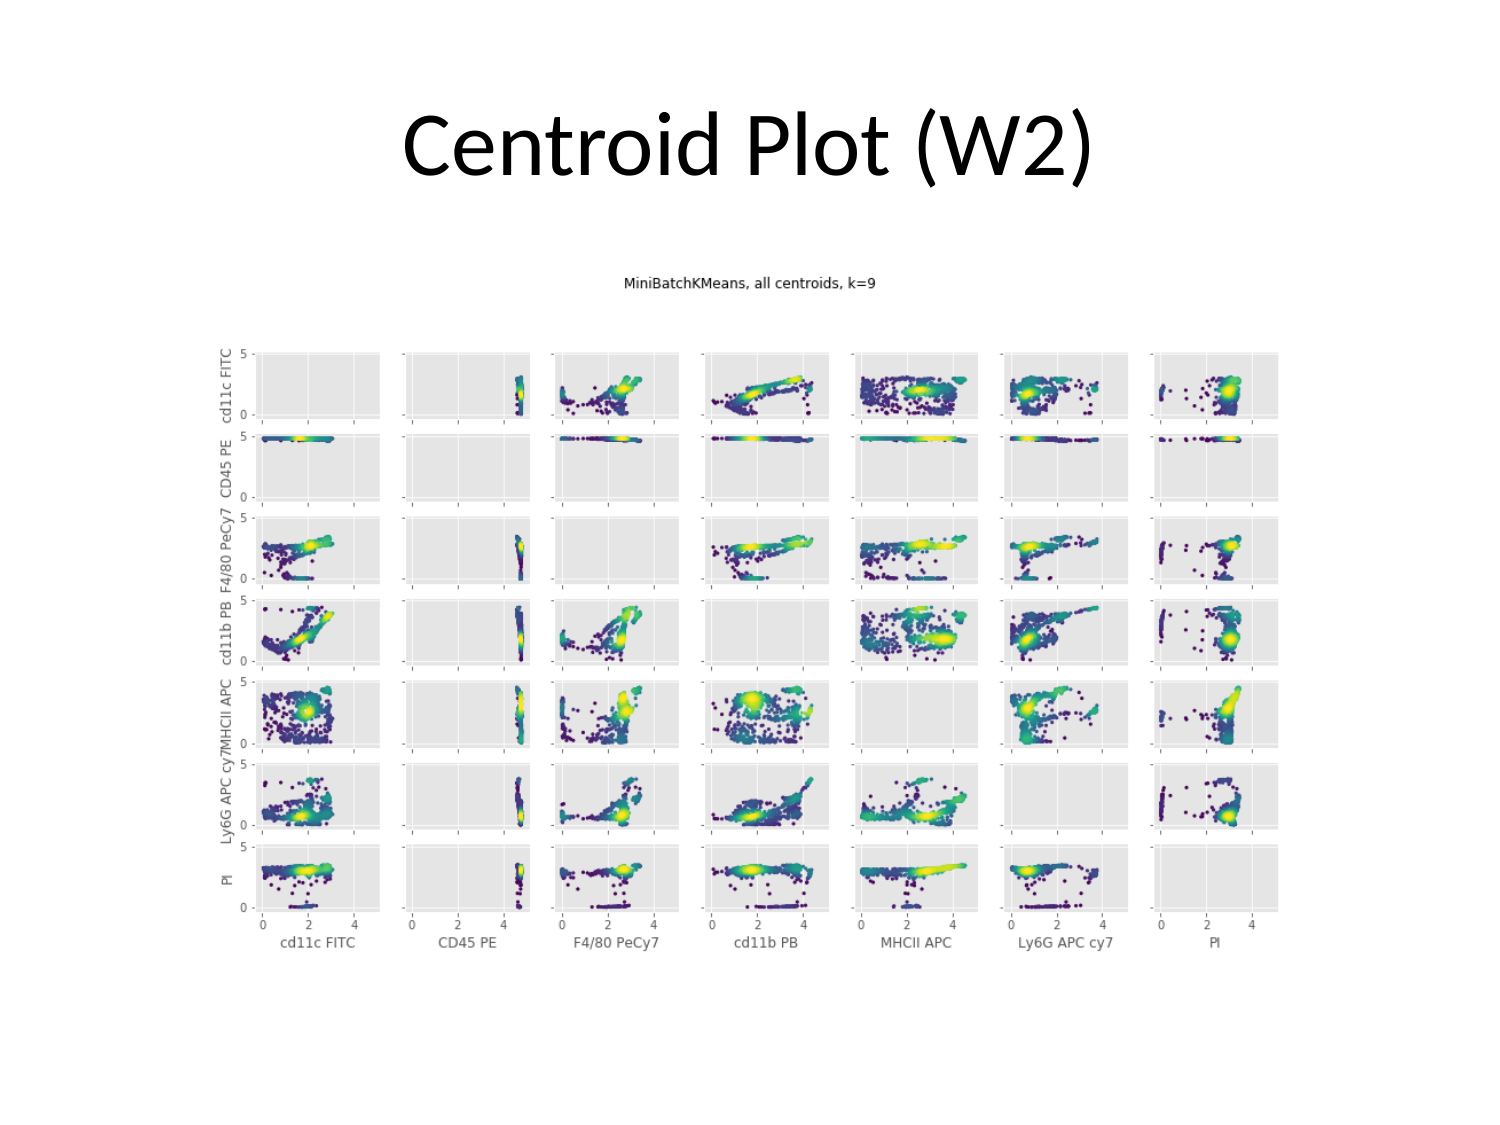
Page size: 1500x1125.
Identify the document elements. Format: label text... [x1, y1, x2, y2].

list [89, 262, 1411, 1006]
title Centroid Plot (W2) [75, 45, 1425, 233]
